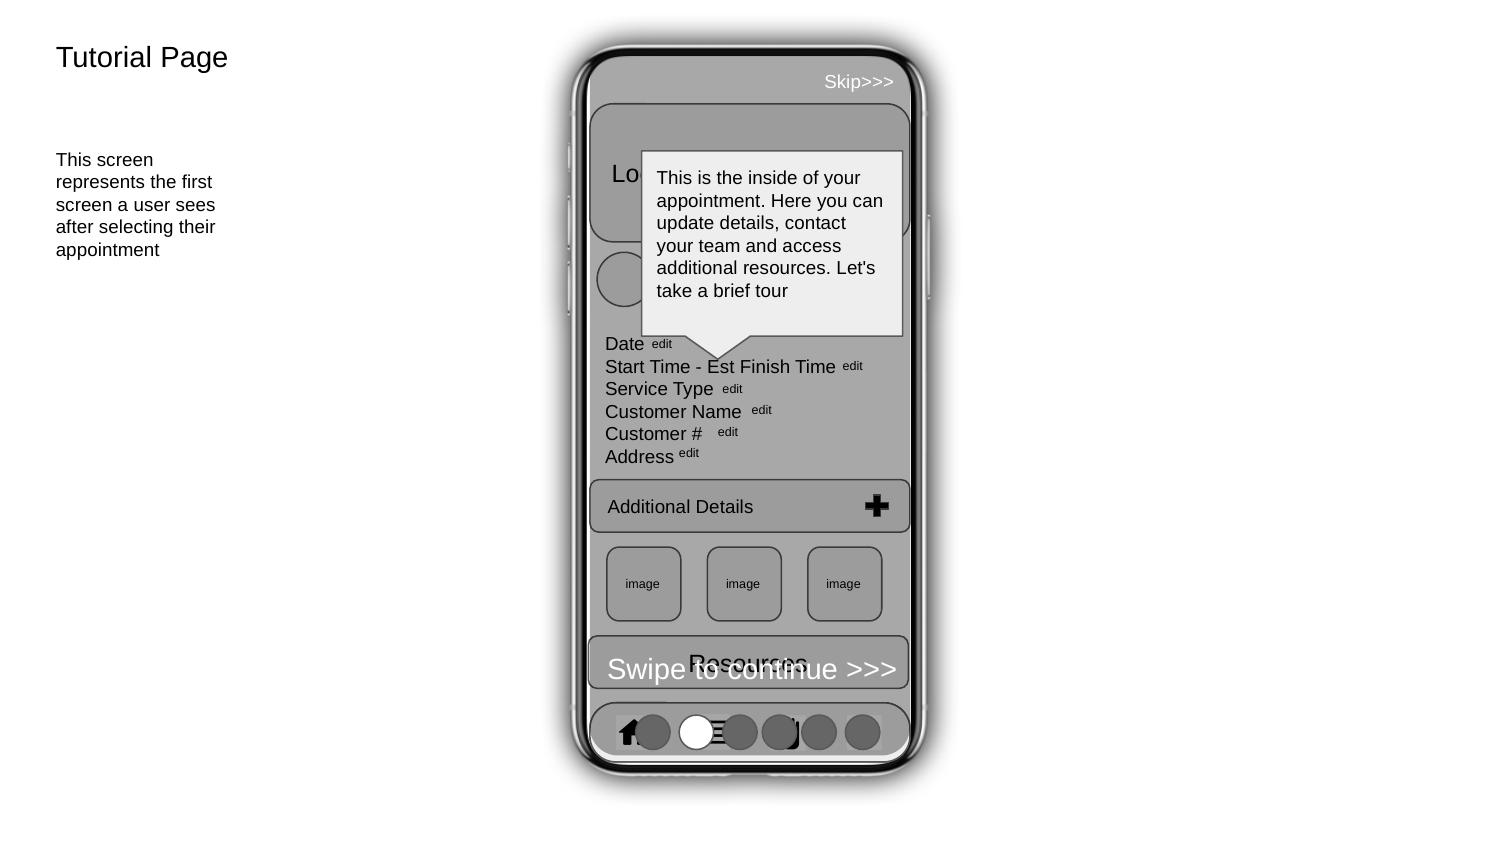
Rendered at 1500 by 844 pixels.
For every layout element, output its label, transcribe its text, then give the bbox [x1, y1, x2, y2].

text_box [589, 702, 911, 763]
text_box Tutorial Page [40, 23, 246, 122]
picture [537, 13, 963, 808]
text_box This screen represents the first screen a user sees after selecting their appointment [40, 132, 246, 313]
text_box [635, 714, 881, 750]
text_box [589, 479, 911, 533]
